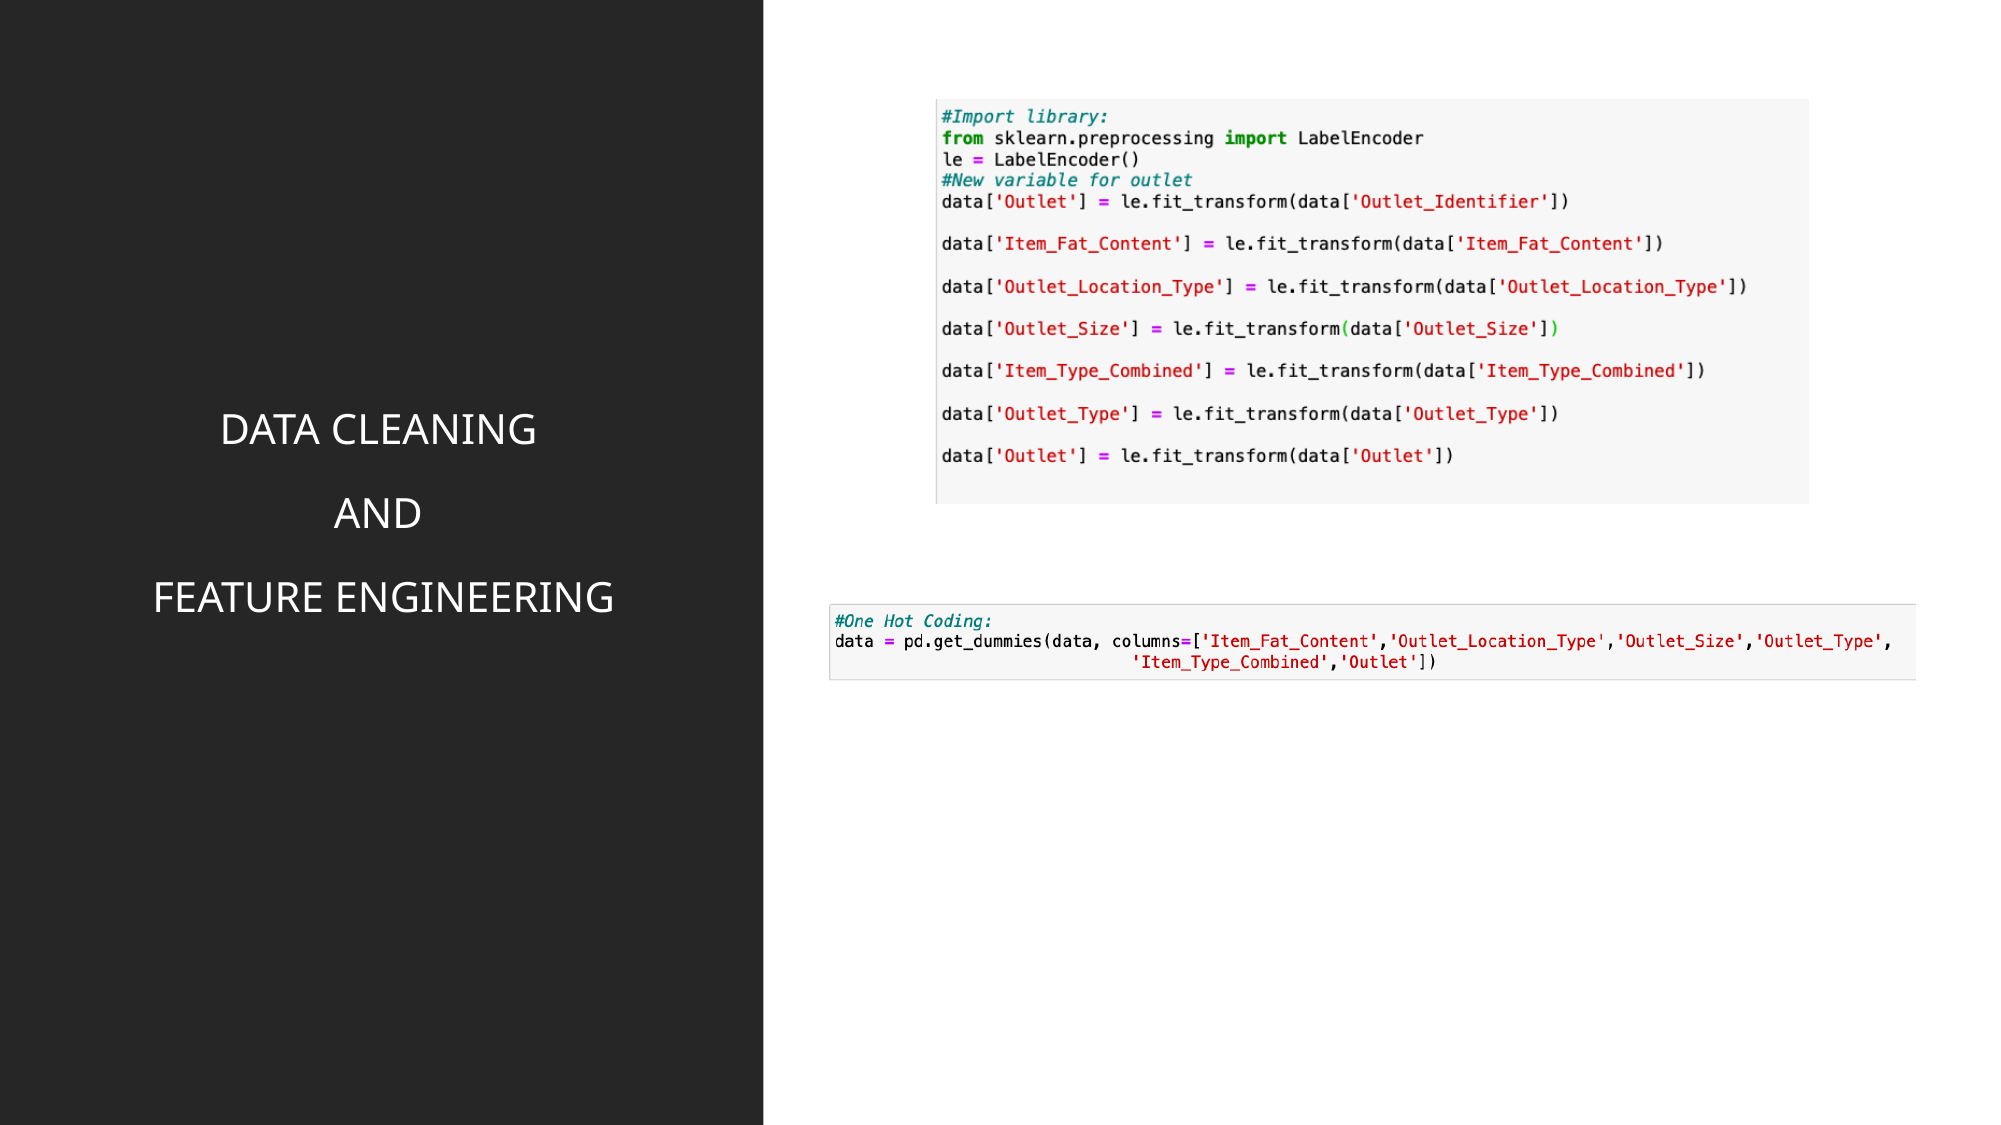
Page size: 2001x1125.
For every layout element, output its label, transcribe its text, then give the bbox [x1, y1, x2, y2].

list DATA CLEANING AND FEATURE ENGINEERING [95, 389, 673, 893]
picture [935, 98, 1810, 504]
picture [828, 601, 1917, 682]
